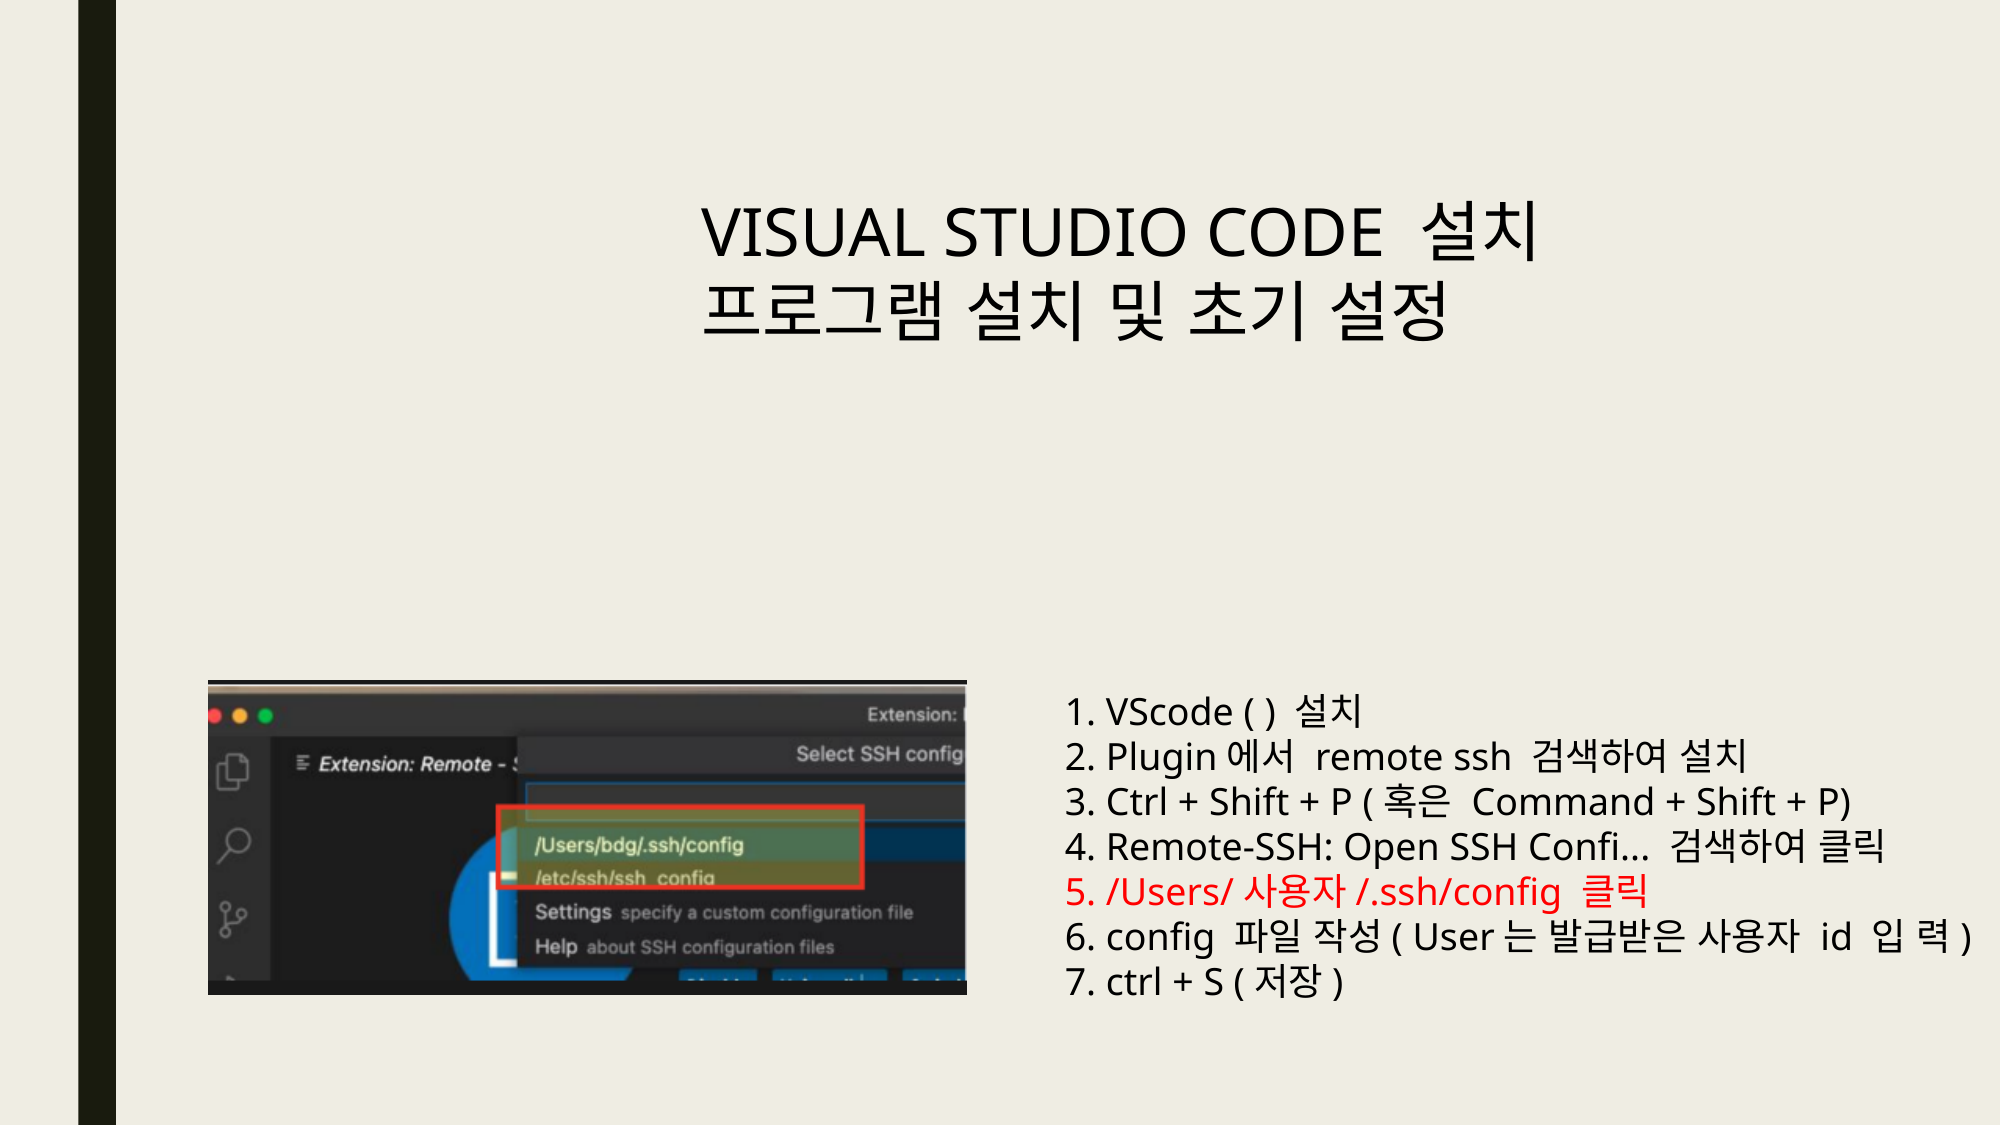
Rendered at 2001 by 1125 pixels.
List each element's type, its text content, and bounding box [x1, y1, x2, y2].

text_box VISUAL STUDIO CODE 설치 프로그램 설치 및 초기 설정 [686, 182, 1576, 357]
picture [208, 680, 967, 995]
text_box 1. VScode ( ) 설치 2. Plugin에서 remote ssh 검색하여 설치 3. Ctrl + Shift + P (혹은 Command + Shift + P) 4. Remote-SSH: Open SSH Confi... 검색하여 클릭 5. /Users/사용자/.ssh/config 클릭 6. config 파일 작성( User는 발급받은 사용자 id 입 력) 7. ctrl + S (저장) [1050, 680, 2000, 1011]
